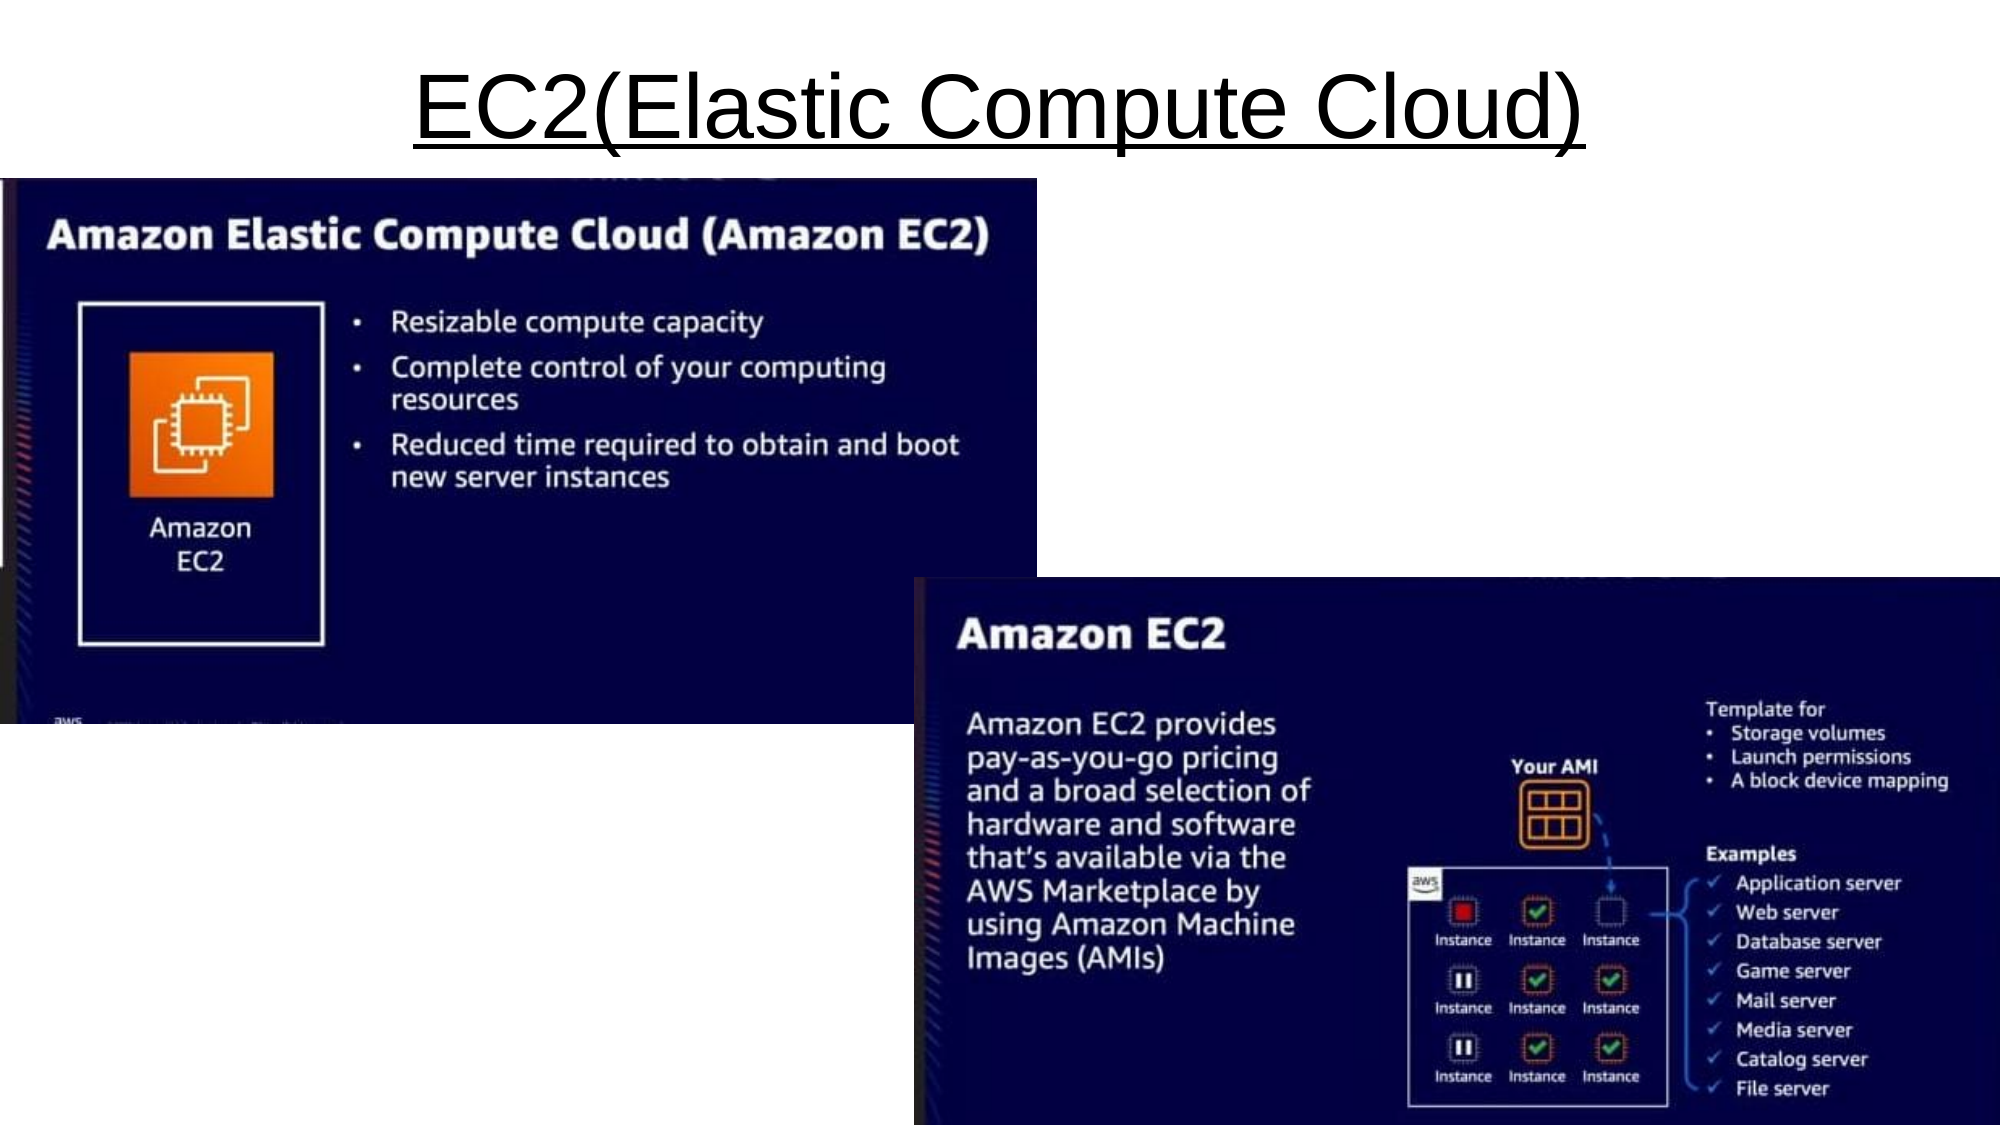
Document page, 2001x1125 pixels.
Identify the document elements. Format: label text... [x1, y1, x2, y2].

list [0, 178, 1037, 724]
title EC2(Elastic Compute Cloud) [99, 44, 1901, 160]
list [914, 577, 2000, 1125]
